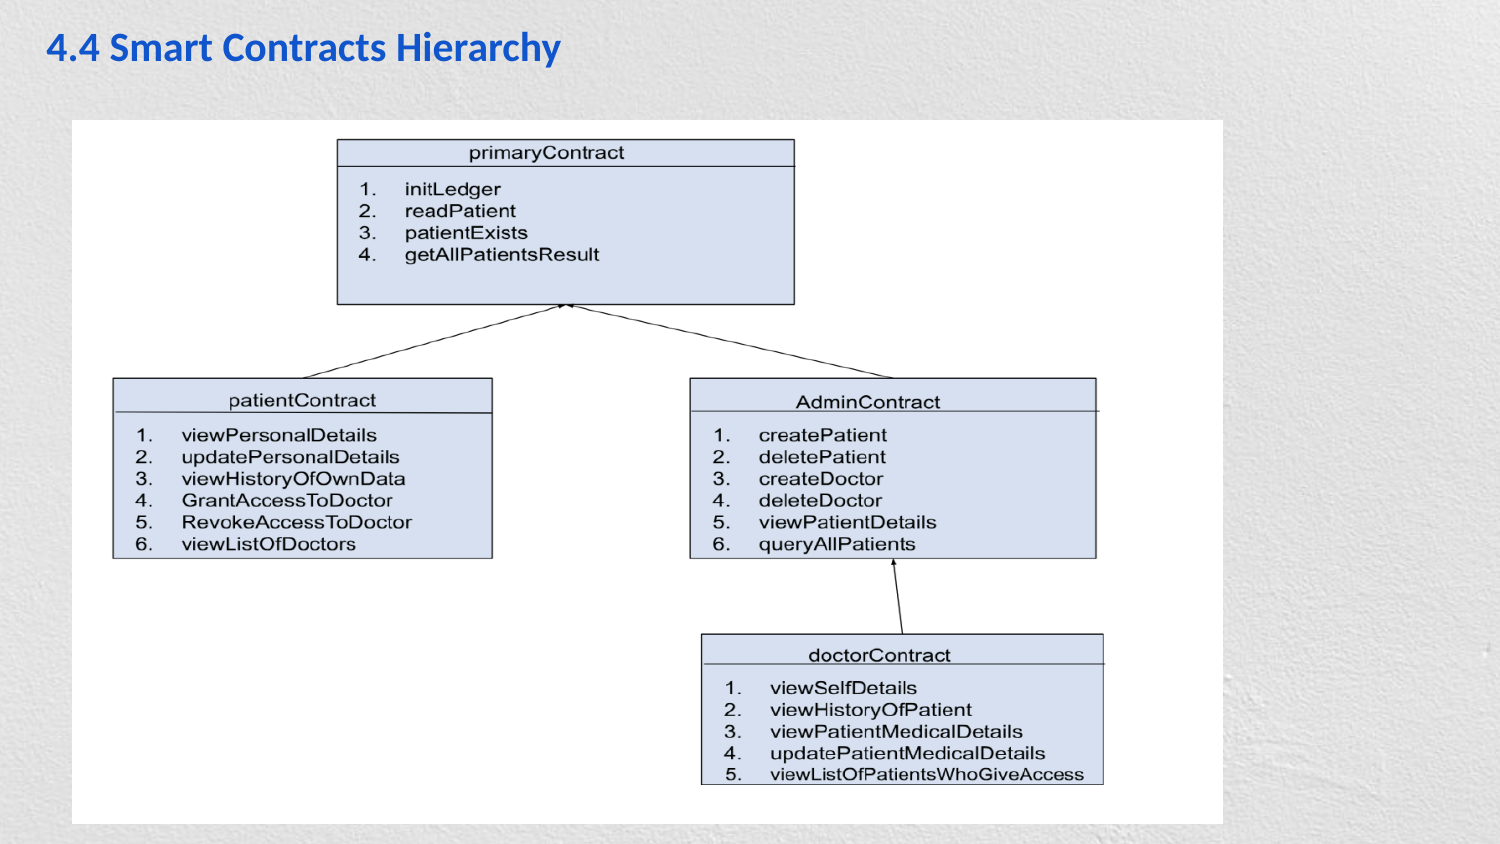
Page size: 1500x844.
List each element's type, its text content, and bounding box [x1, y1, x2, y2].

title 4.4 Smart Contracts Hierarchy [31, 15, 1449, 101]
picture [0, 0, 1500, 844]
list [20, 101, 1489, 816]
